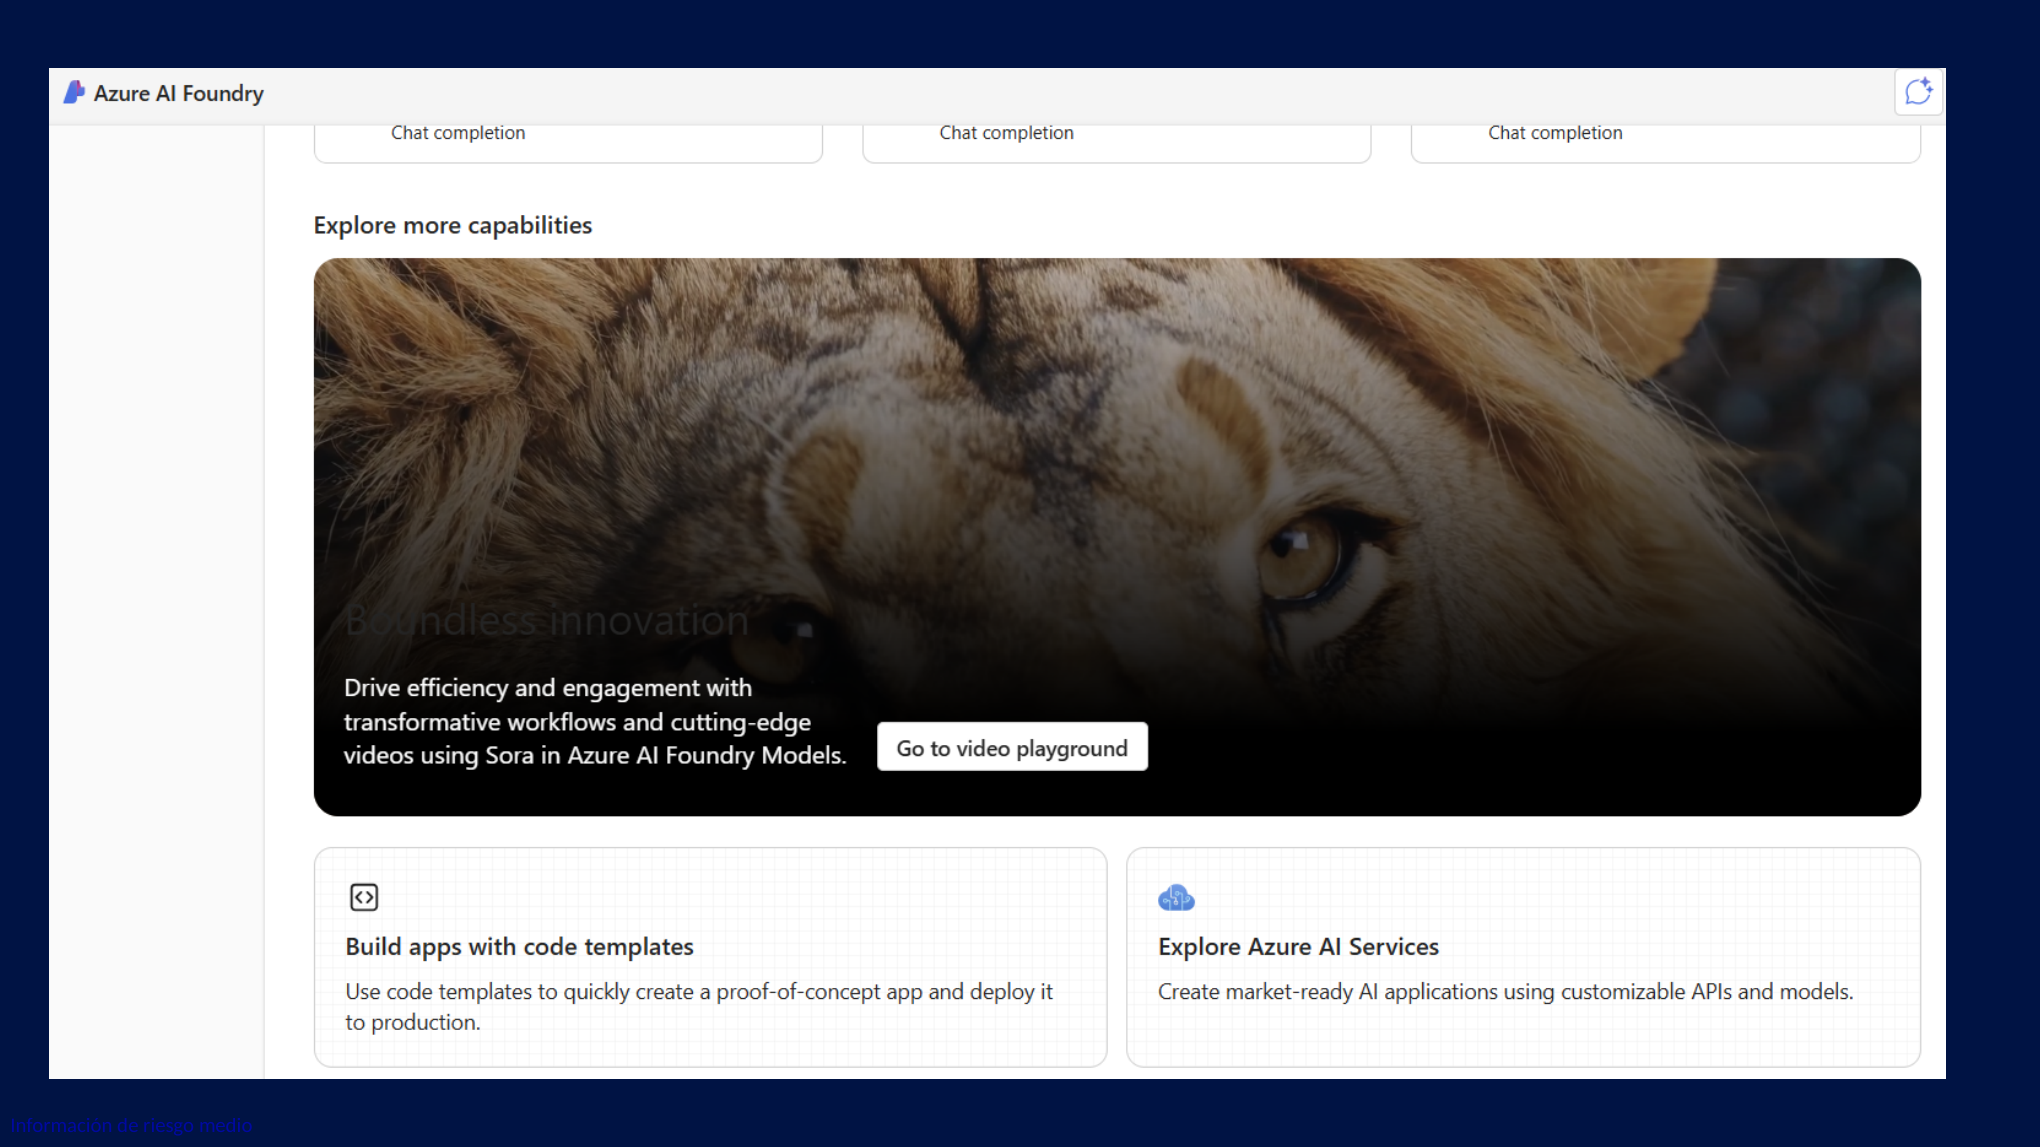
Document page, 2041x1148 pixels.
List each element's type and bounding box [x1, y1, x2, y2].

picture [49, 68, 1946, 1080]
